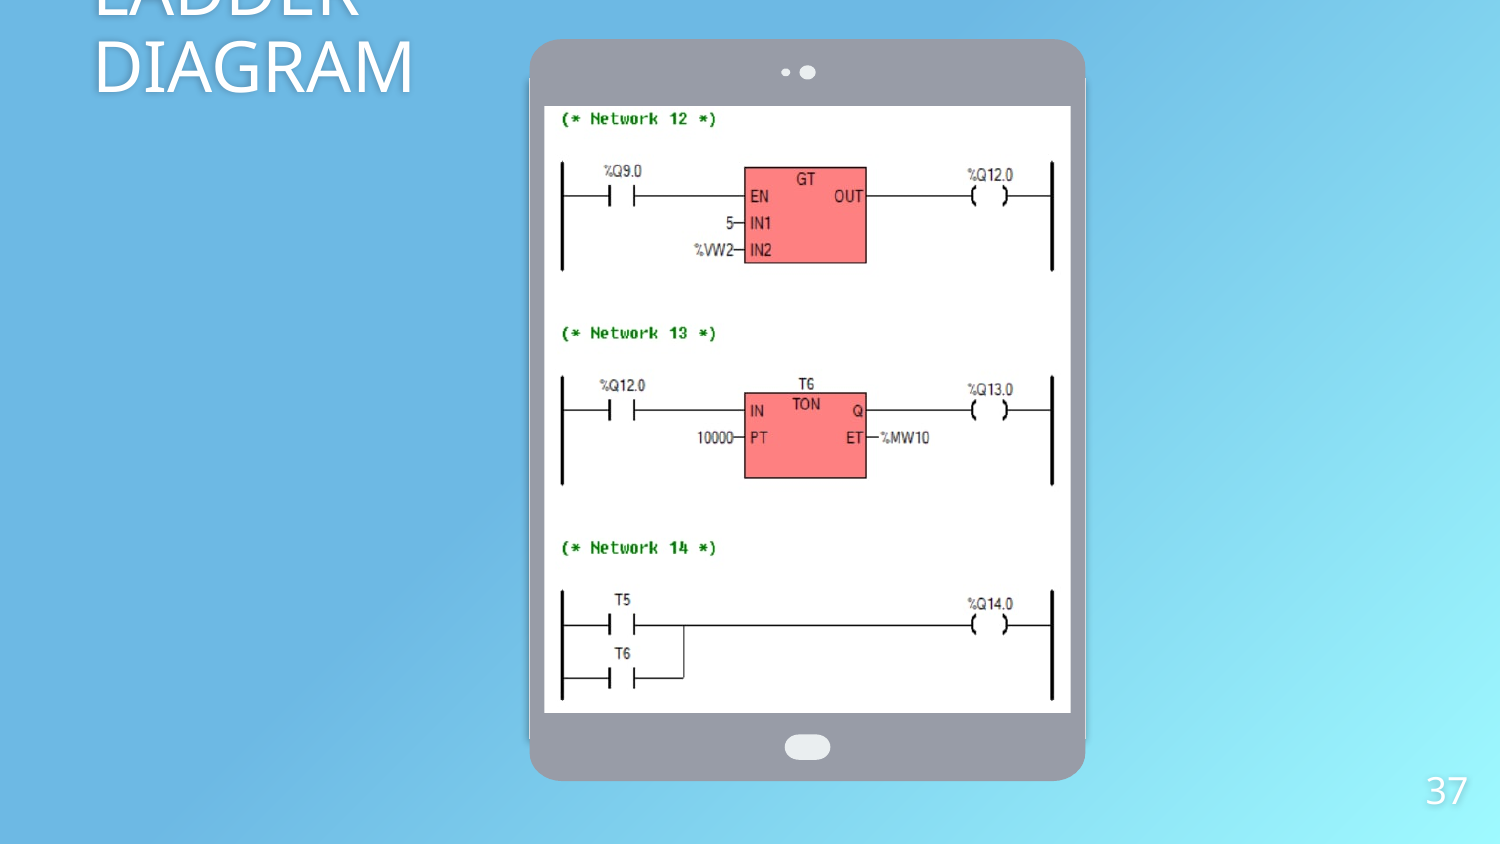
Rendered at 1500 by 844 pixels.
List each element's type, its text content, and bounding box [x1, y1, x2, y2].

title LADDER DIAGRAM [92, 32, 494, 108]
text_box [529, 38, 1086, 782]
slide_number 37 [1378, 761, 1469, 814]
